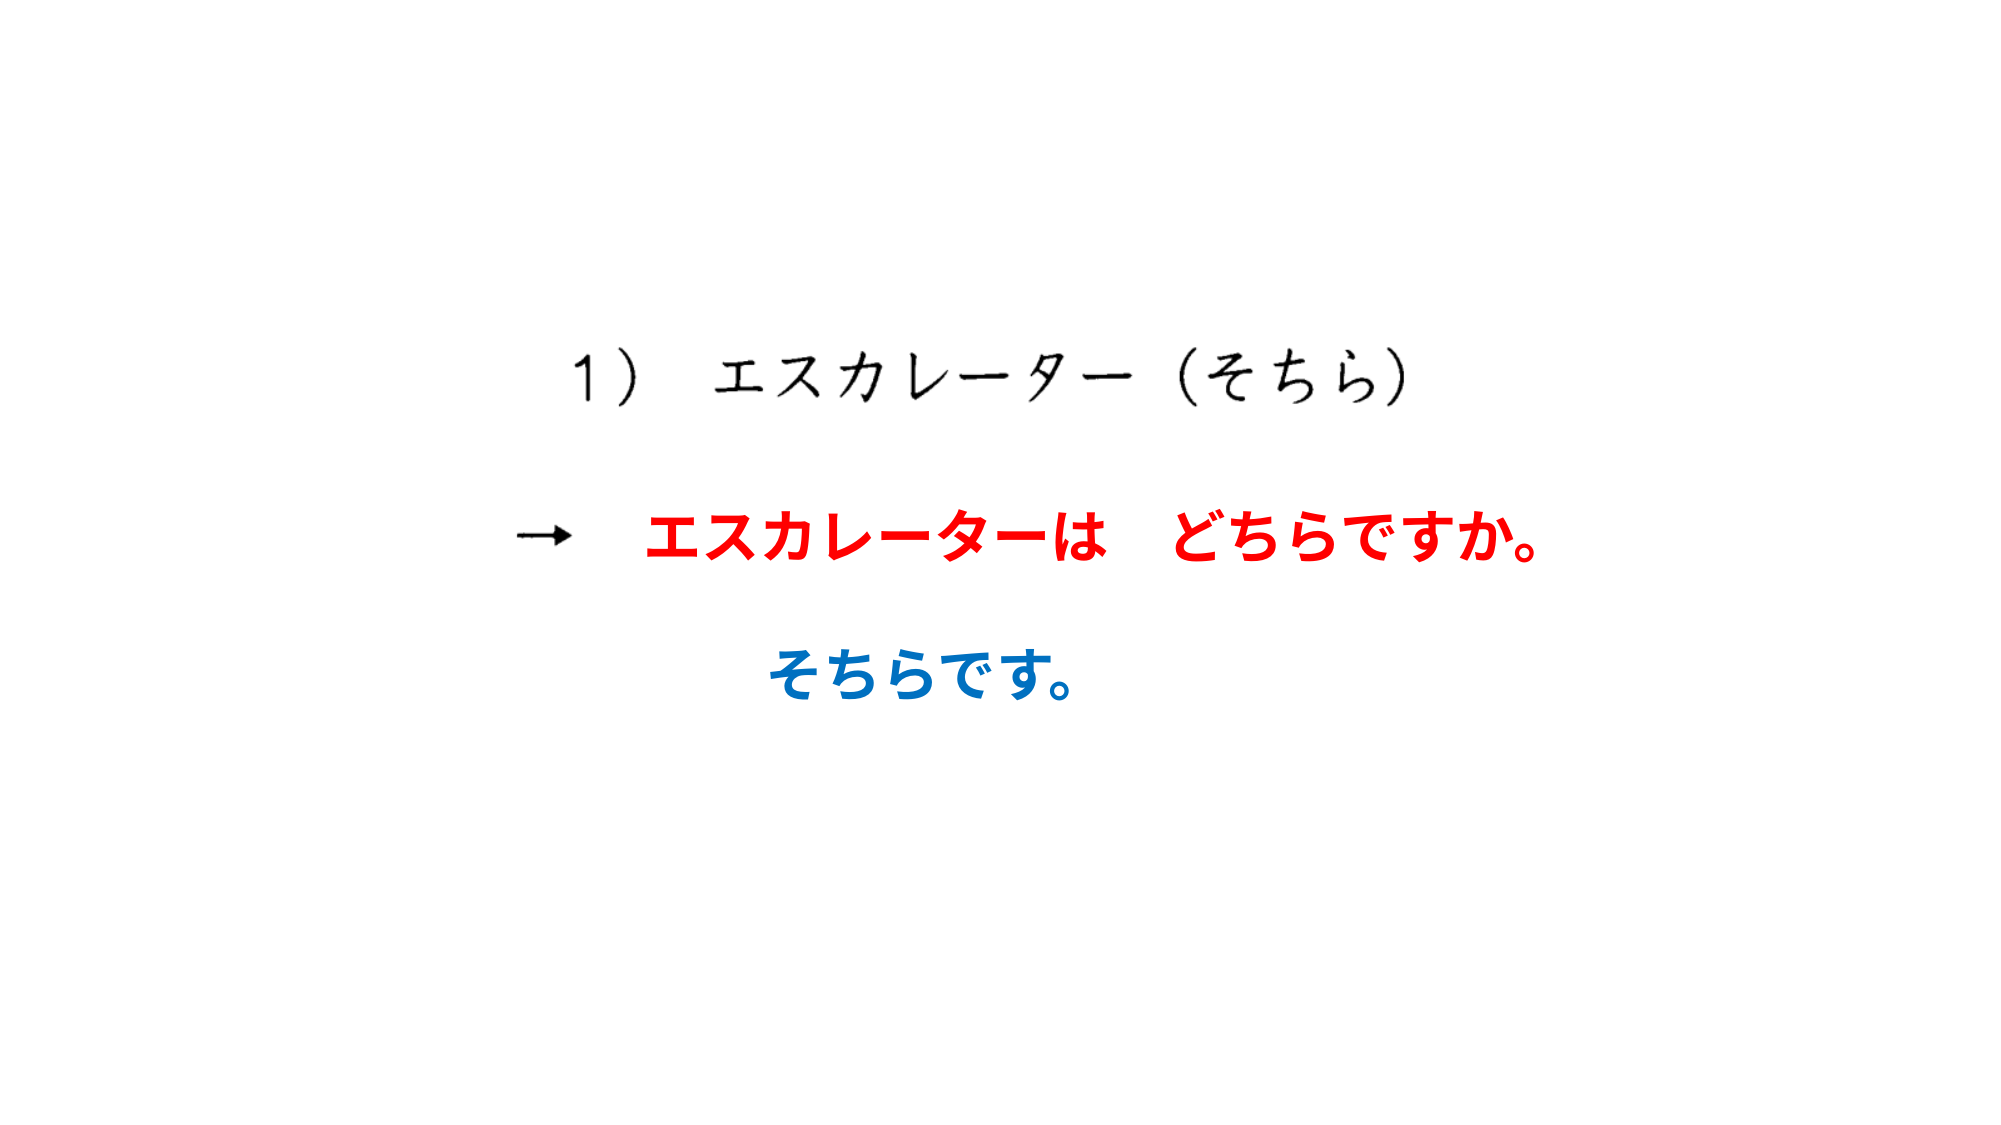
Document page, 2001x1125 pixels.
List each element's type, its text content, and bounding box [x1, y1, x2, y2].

picture [549, 311, 1439, 414]
picture [511, 492, 584, 563]
text_box そちらです。 [750, 631, 1229, 716]
text_box エスカレーターは どちらですか。 [628, 492, 1842, 578]
